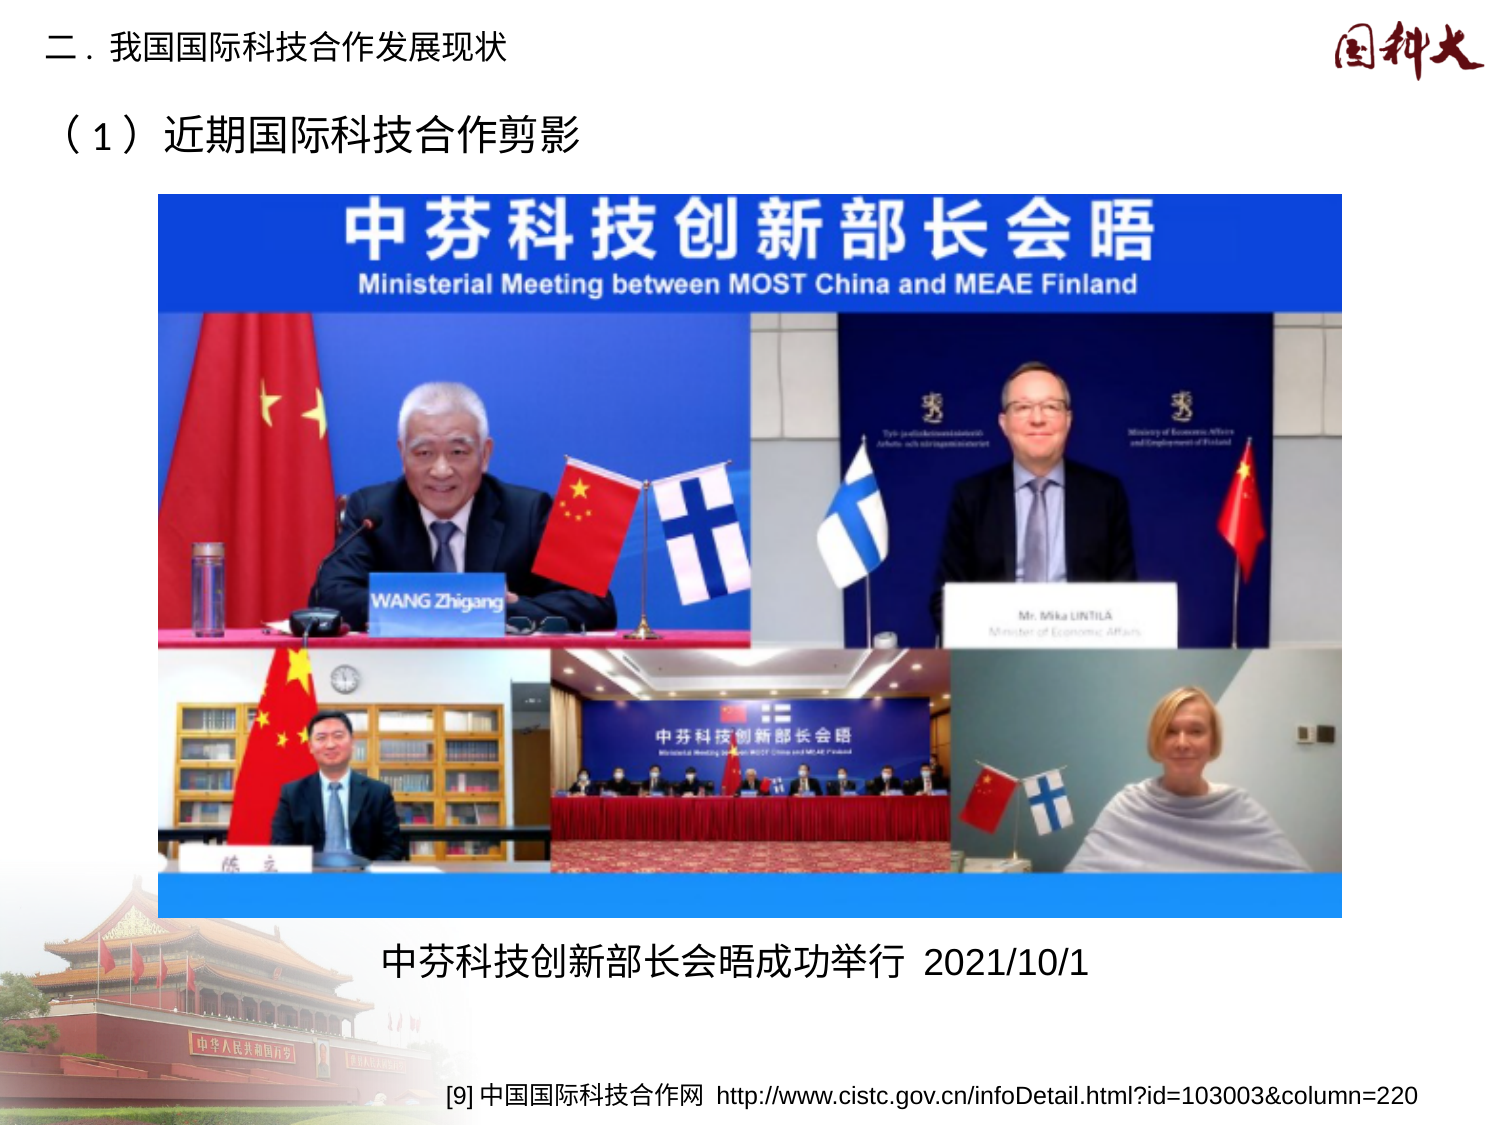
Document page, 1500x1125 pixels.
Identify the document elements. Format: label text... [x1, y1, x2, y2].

text_box [9]中国国际科技合作网 http://www.cistc.gov.cn/infoDetail.html?id=103003&column=220 [430, 1072, 1500, 1117]
picture [0, 194, 1342, 1125]
picture [1335, 21, 1485, 81]
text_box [24, 18, 1164, 168]
